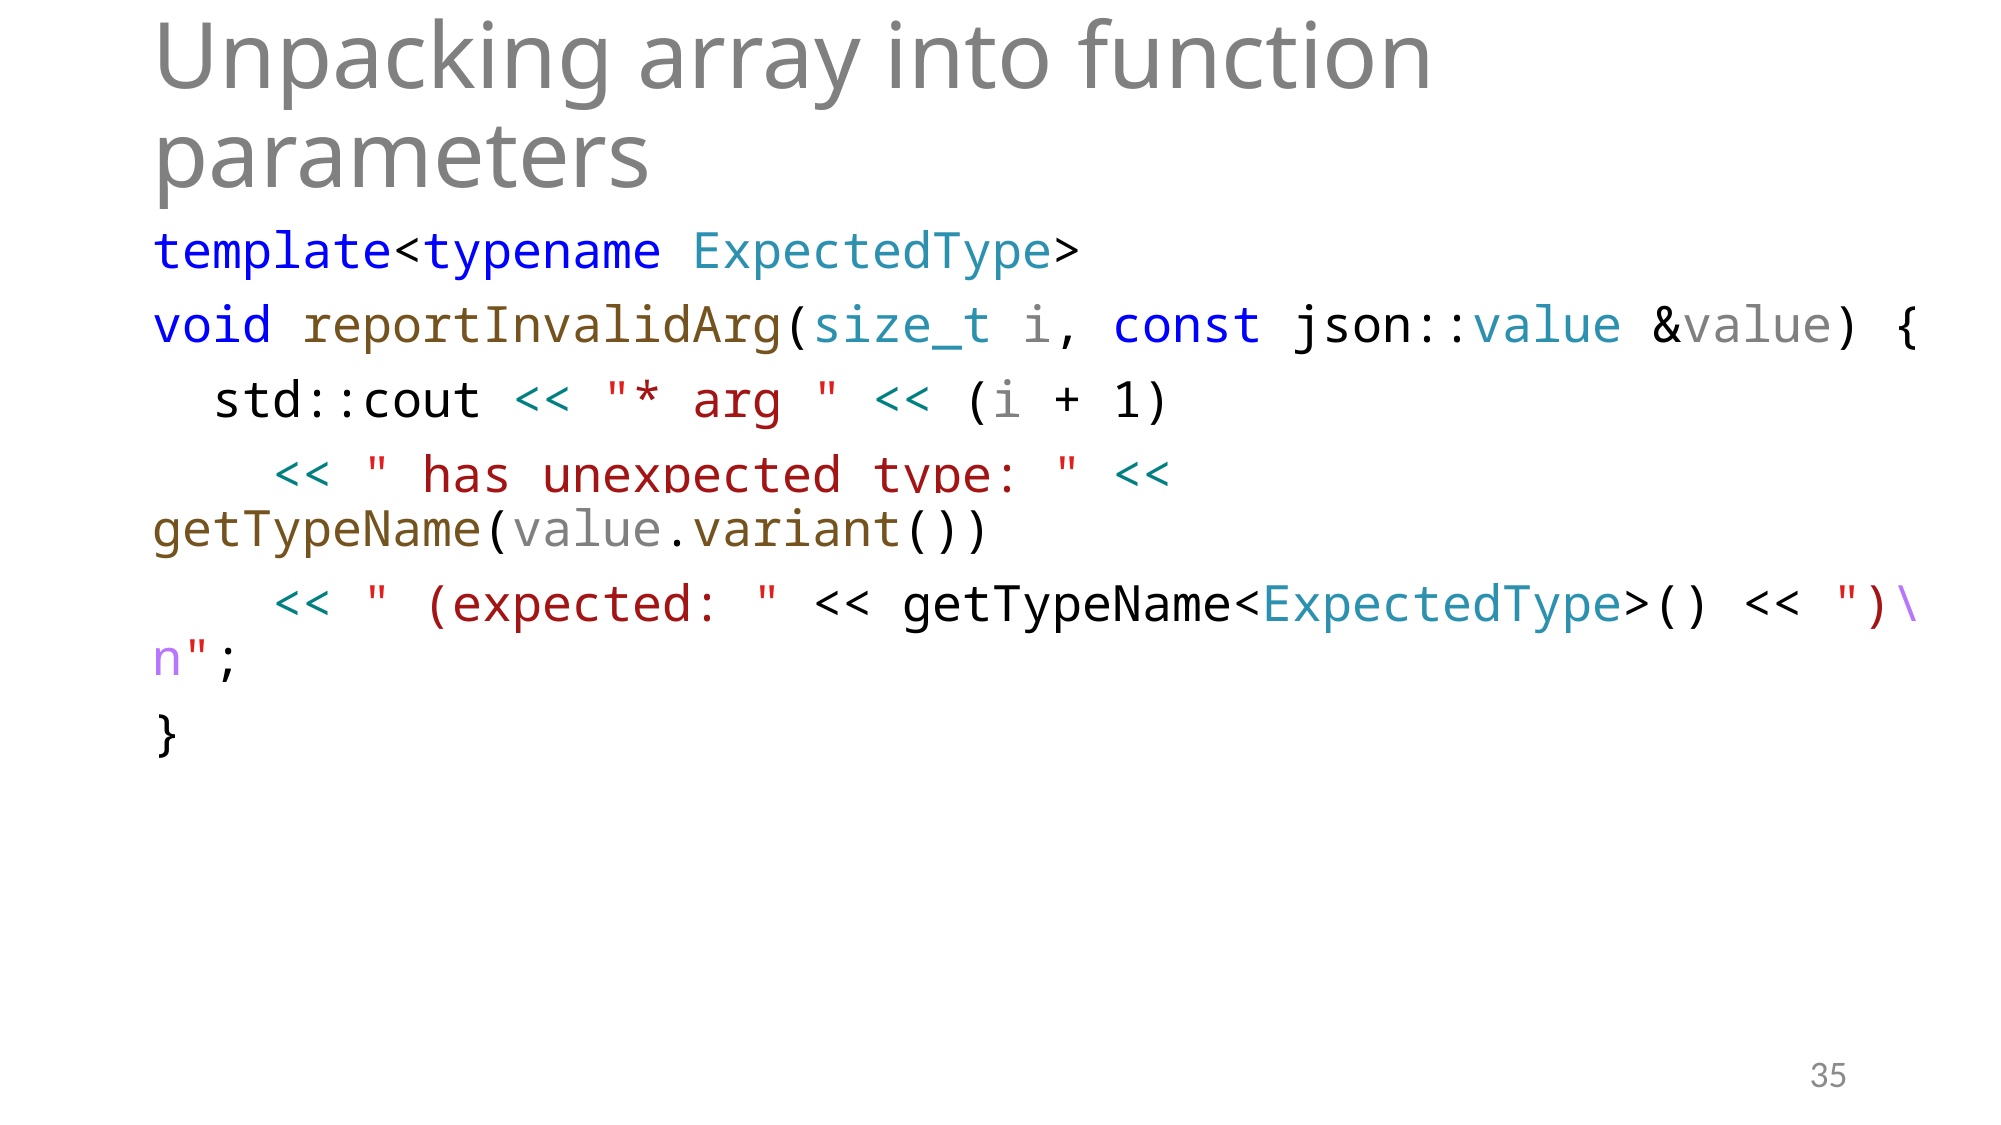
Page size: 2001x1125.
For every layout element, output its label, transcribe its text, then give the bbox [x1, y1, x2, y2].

list template<typename ExpectedType> void reportInvalidArg(size_t i, const json::value &value) { std::cout << "* arg " << (i + 1) << " has unexpected type: " << getTypeName(value.variant()) << " (expected: " << getTypeName<ExpectedType>() << ")\n"; } [137, 217, 2000, 1043]
title Unpacking array into function parameters [137, 0, 1863, 217]
slide_number 35 [1412, 1042, 1863, 1103]
